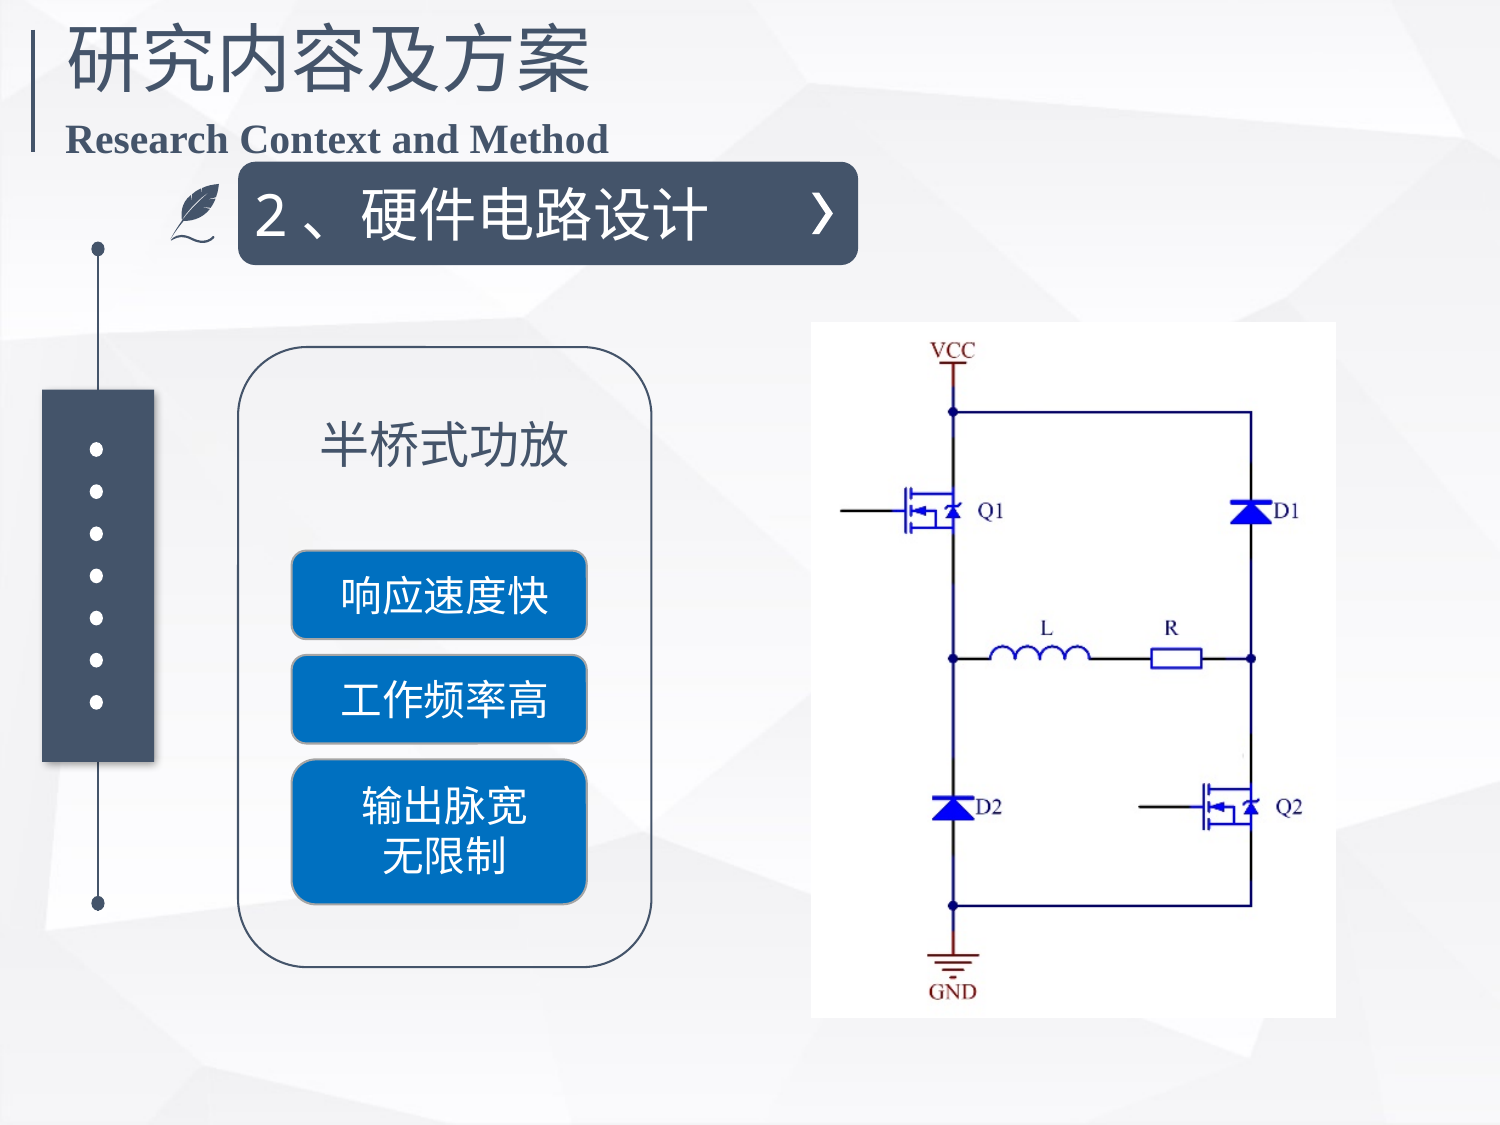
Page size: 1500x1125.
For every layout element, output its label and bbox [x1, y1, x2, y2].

text_box [170, 161, 859, 266]
text_box [42, 241, 155, 911]
text_box [32, 4, 627, 170]
text_box [238, 347, 652, 968]
picture [0, 0, 1500, 1125]
